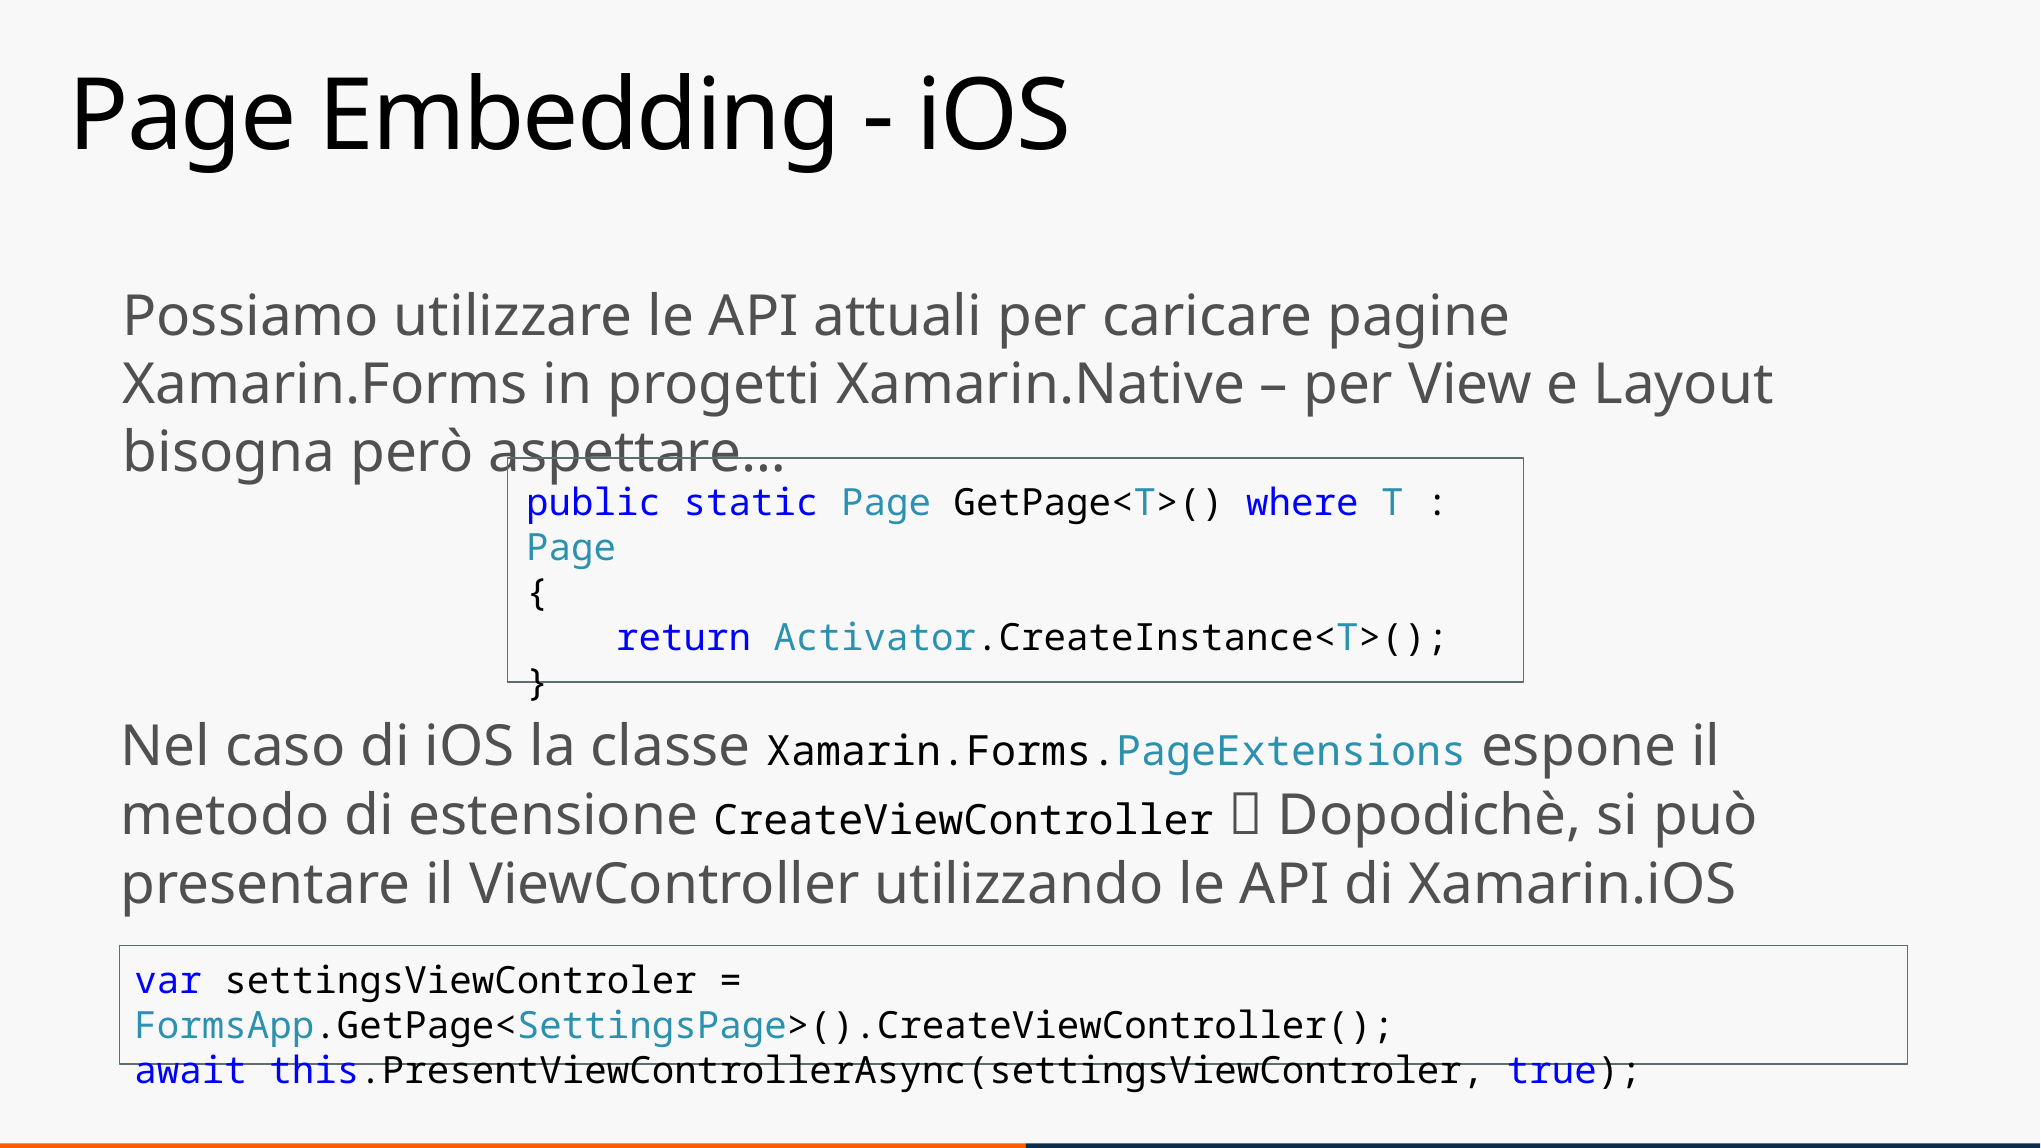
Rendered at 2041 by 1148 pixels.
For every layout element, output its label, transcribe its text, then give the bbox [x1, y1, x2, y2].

title Page Embedding - iOS [45, 48, 1996, 199]
text_box public static Page GetPage<T>() where T : Page { return Activator.CreateInstance<T>(); } [511, 470, 1499, 711]
text_box [507, 457, 1524, 682]
text_box Possiamo utilizzare le API attuali per caricare pagine Xamarin.Forms in progetti Xamarin.Native – per View e Layout bisogna però aspettare… [119, 278, 1908, 483]
text_box [119, 945, 1908, 949]
text_box var settingsViewControler = FormsApp.GetPage<SettingsPage>().CreateViewController(); await this.PresentViewControllerAsync(settingsViewControler, true); [119, 949, 1908, 1099]
text_box Nel caso di iOS la classe Xamarin.Forms.PageExtensions espone il metodo di estensione CreateViewController  Dopodichè, si può presentare il ViewController utilizzando le API di Xamarin.iOS [117, 708, 1906, 915]
